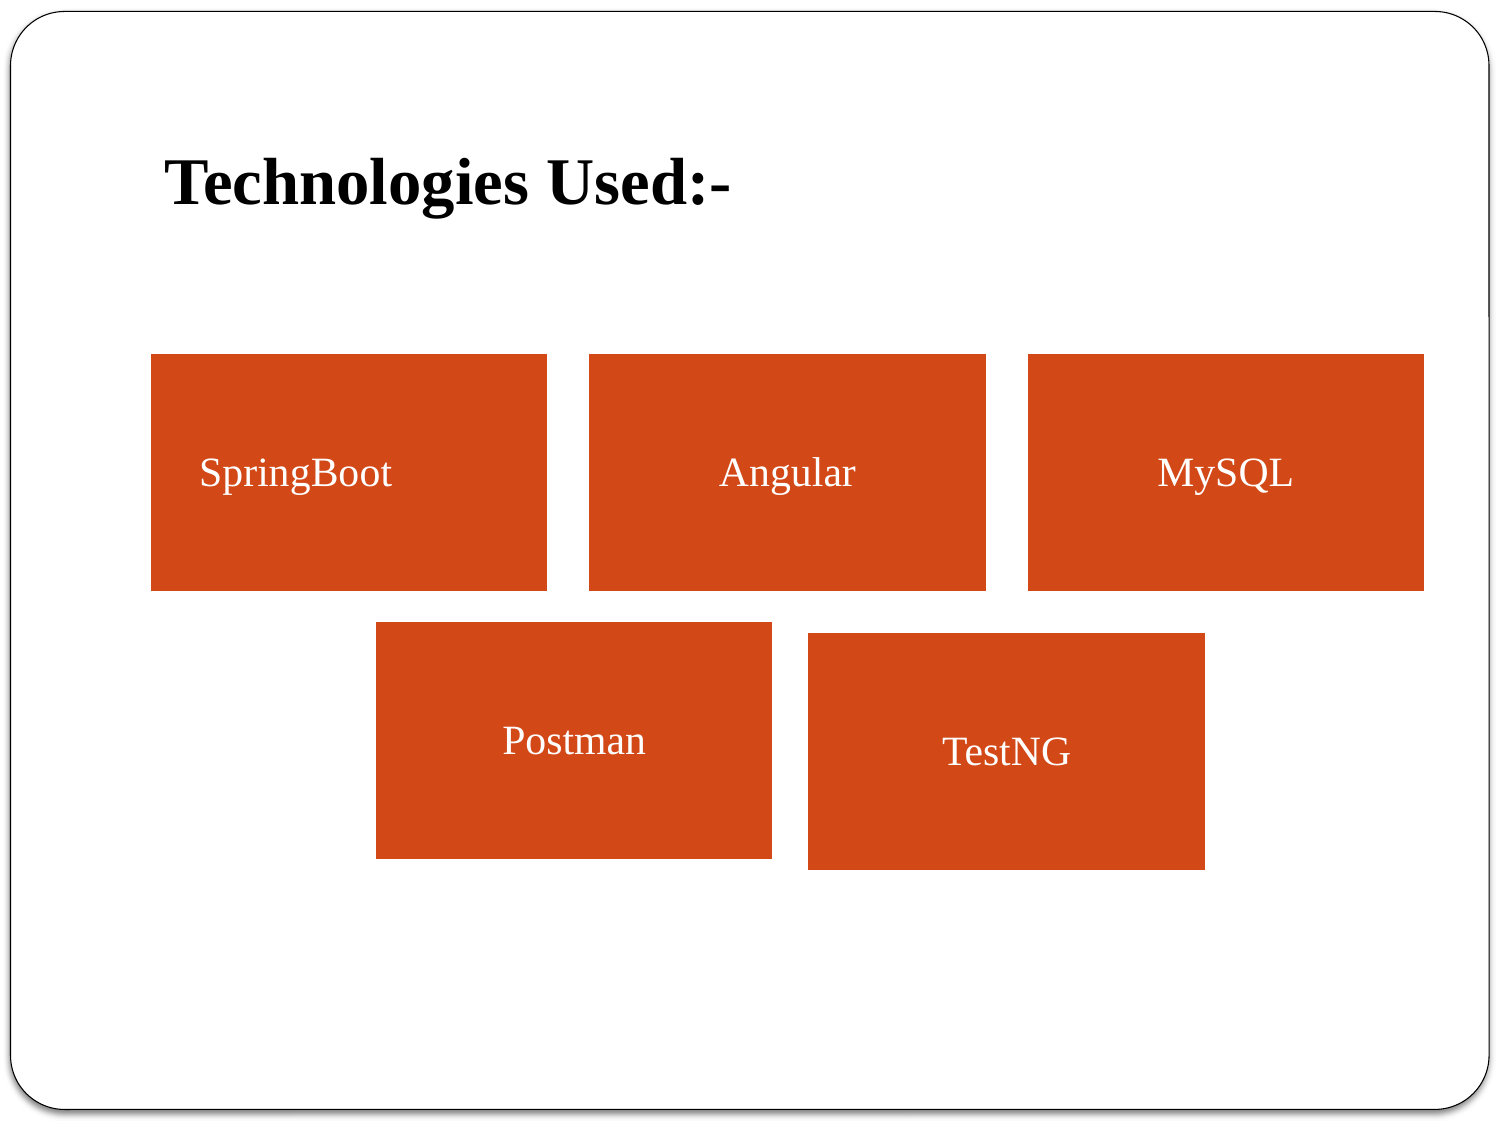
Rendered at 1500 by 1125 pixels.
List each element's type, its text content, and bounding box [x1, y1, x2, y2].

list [149, 237, 1426, 988]
title Technologies Used:- [150, 45, 1425, 233]
